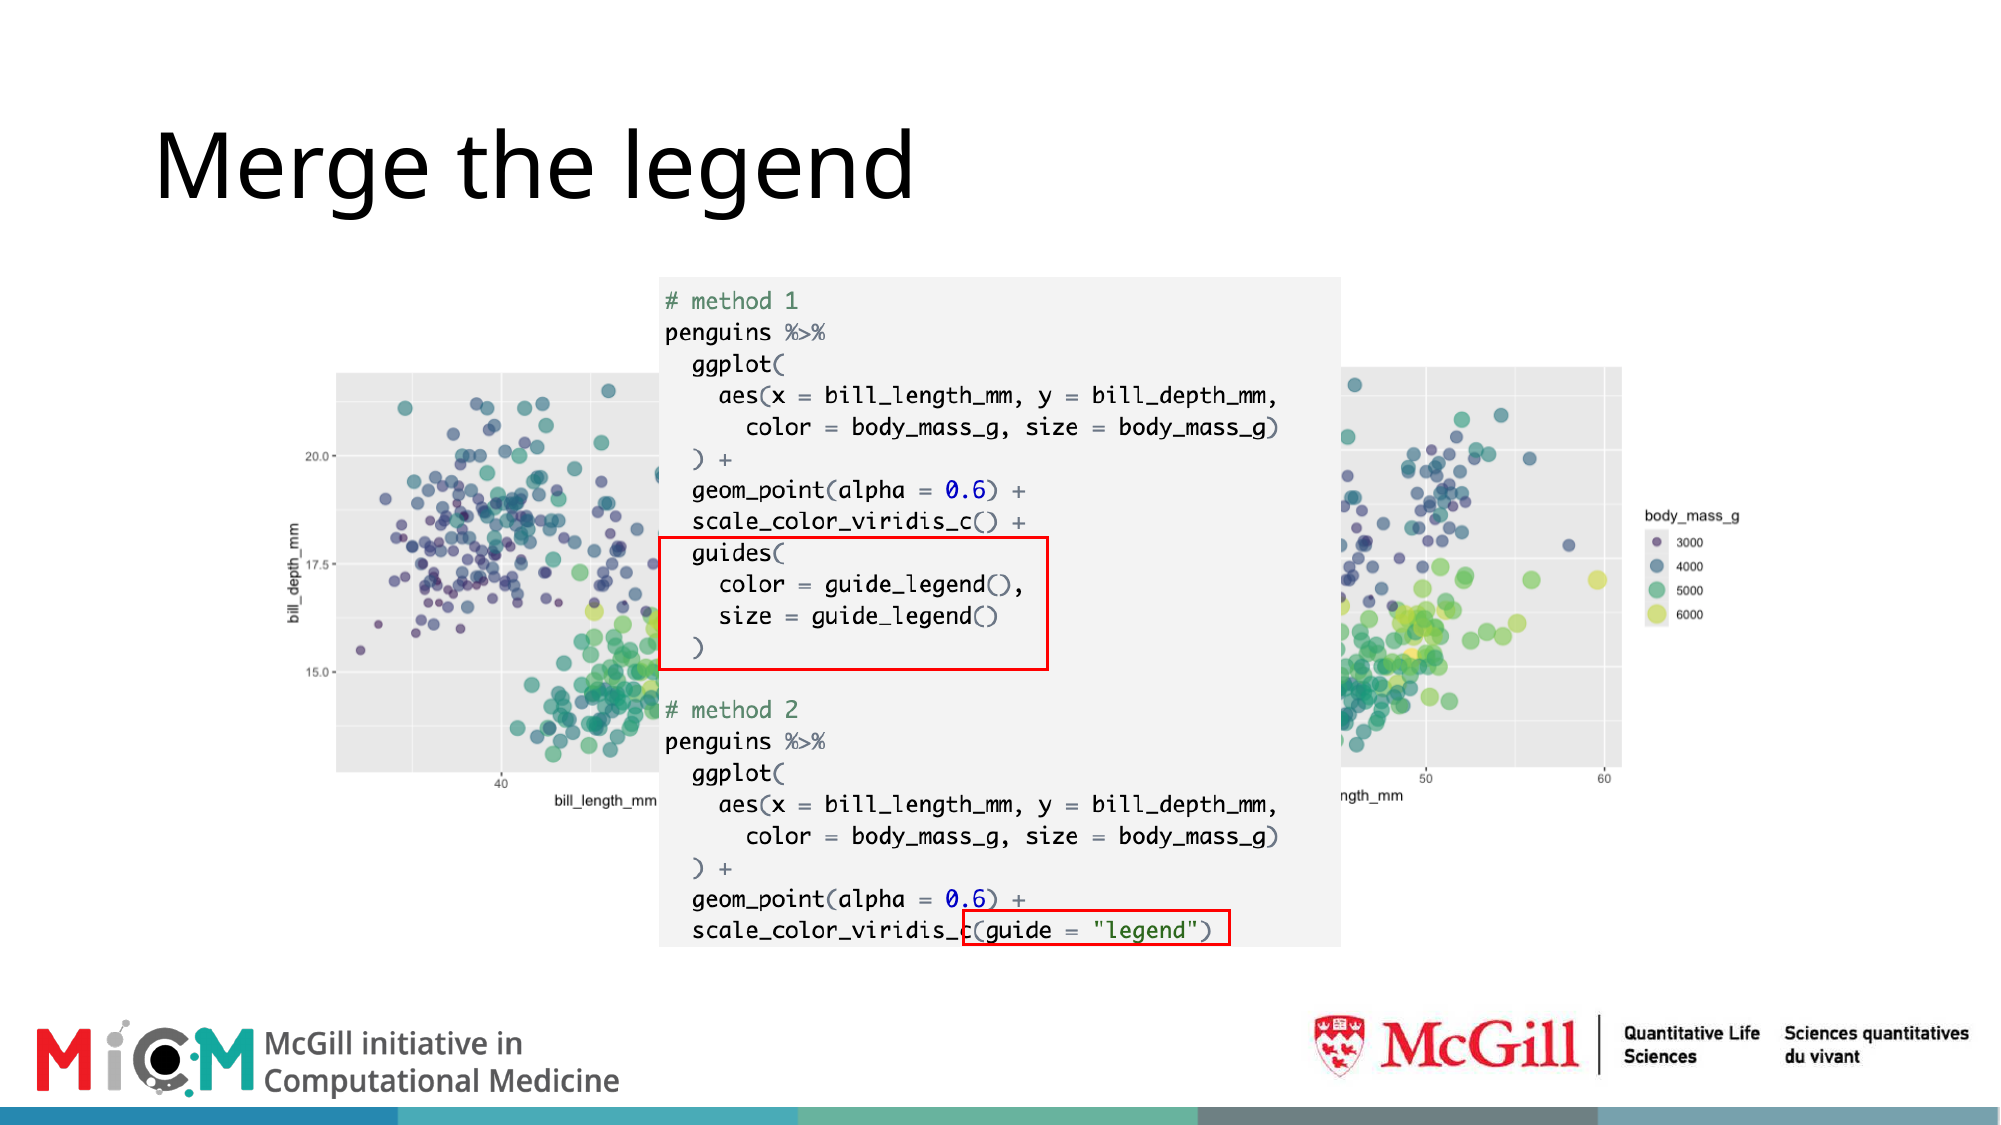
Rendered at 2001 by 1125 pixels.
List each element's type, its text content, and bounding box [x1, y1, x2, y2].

picture [282, 276, 1751, 948]
title Merge the legend [137, 59, 1863, 278]
picture [1282, 985, 2000, 1105]
picture [0, 1014, 2000, 1125]
